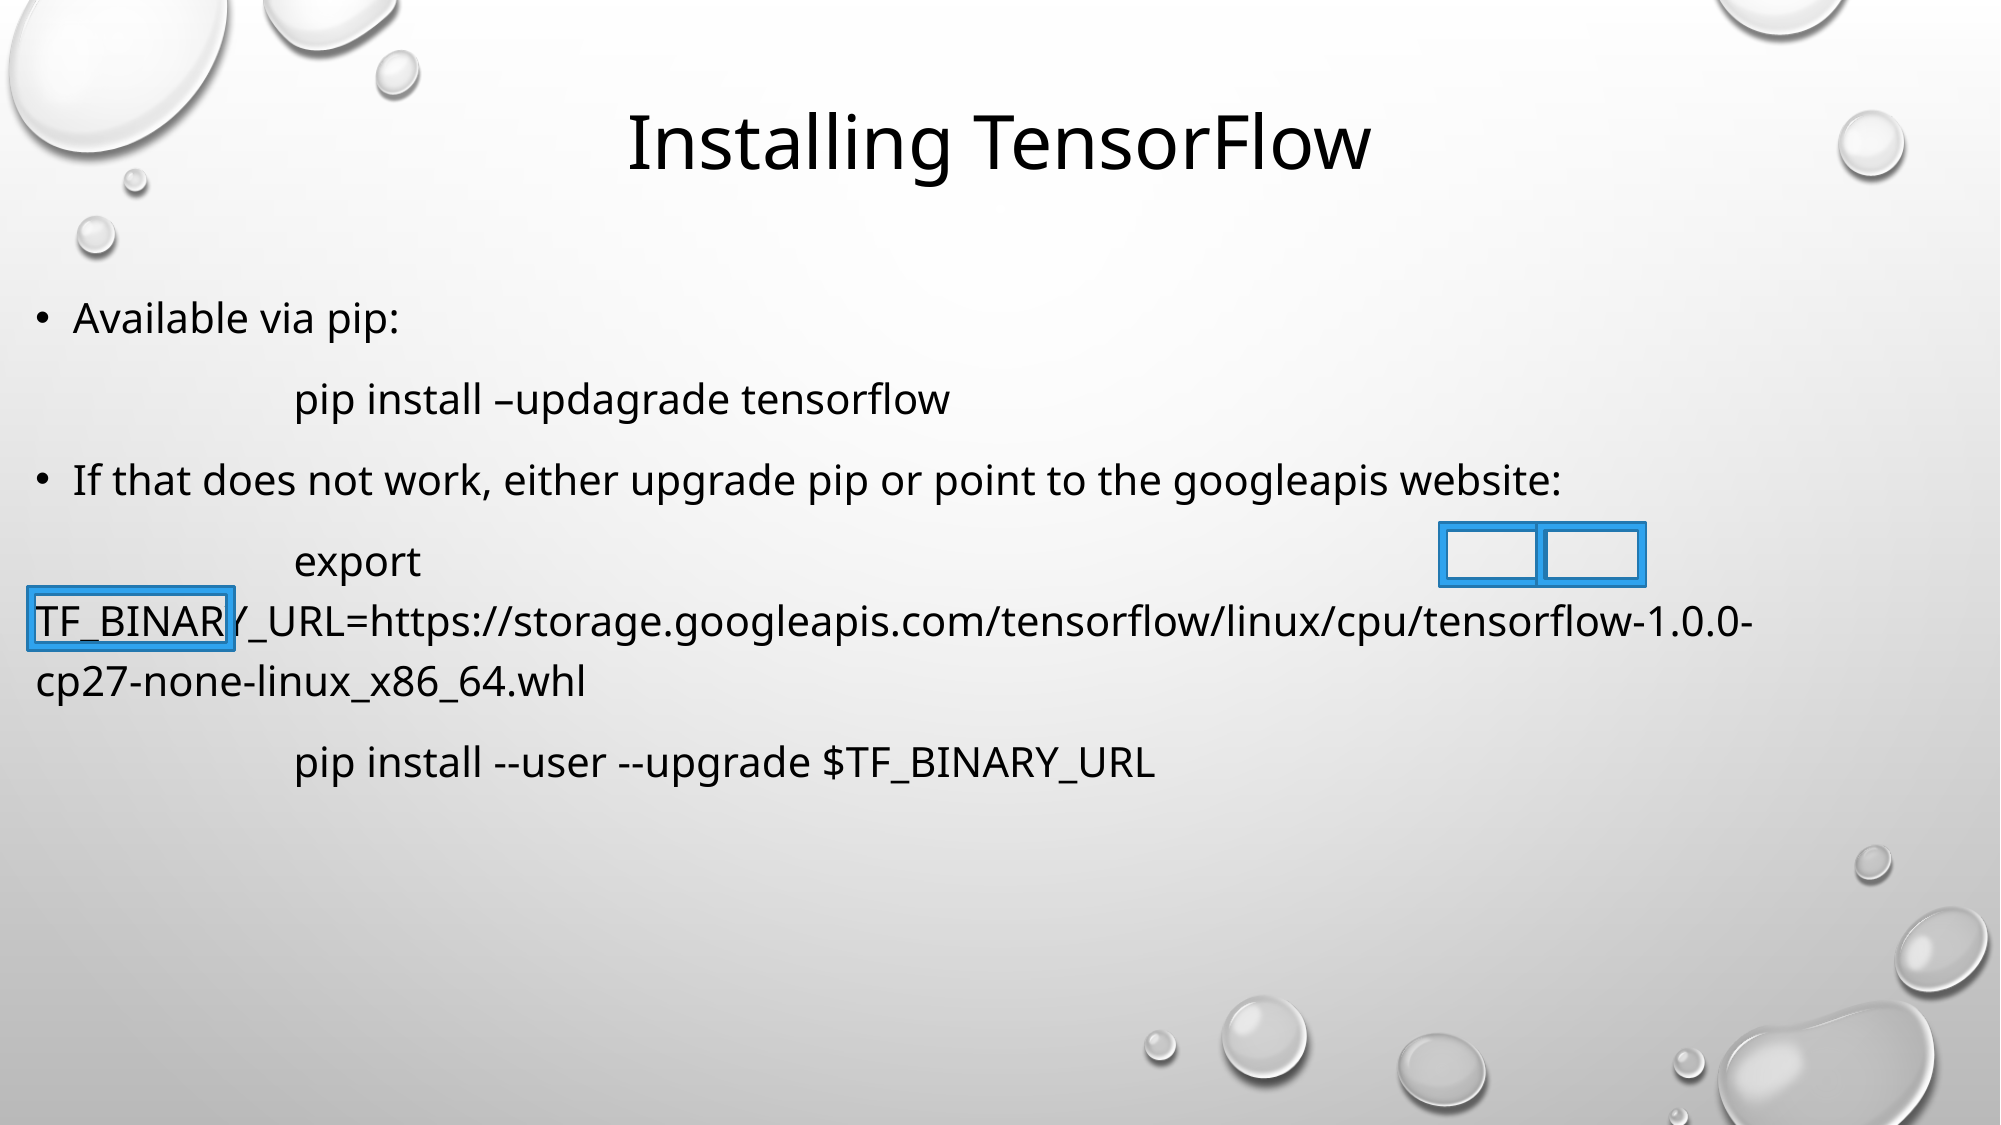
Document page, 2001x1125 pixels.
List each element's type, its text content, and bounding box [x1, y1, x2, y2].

title Installing TensorFlow [149, 14, 1851, 274]
text_box [1438, 521, 1535, 588]
text_box [1535, 521, 1647, 588]
list Available via pip: pip install –updagrade tensorflow If that does not work, either upgrade pip or point to the googleapis website: export TF_BINARY_URL=https://storage.googleapis.com/tensorflow/linux/cpu/tensorflow-1.0.0-cp27-none-linux_x86_64.whl pip install --user --upgrade $TF_BINARY_URL [20, 274, 1851, 1100]
picture [0, 0, 2000, 1125]
text_box [26, 585, 236, 652]
